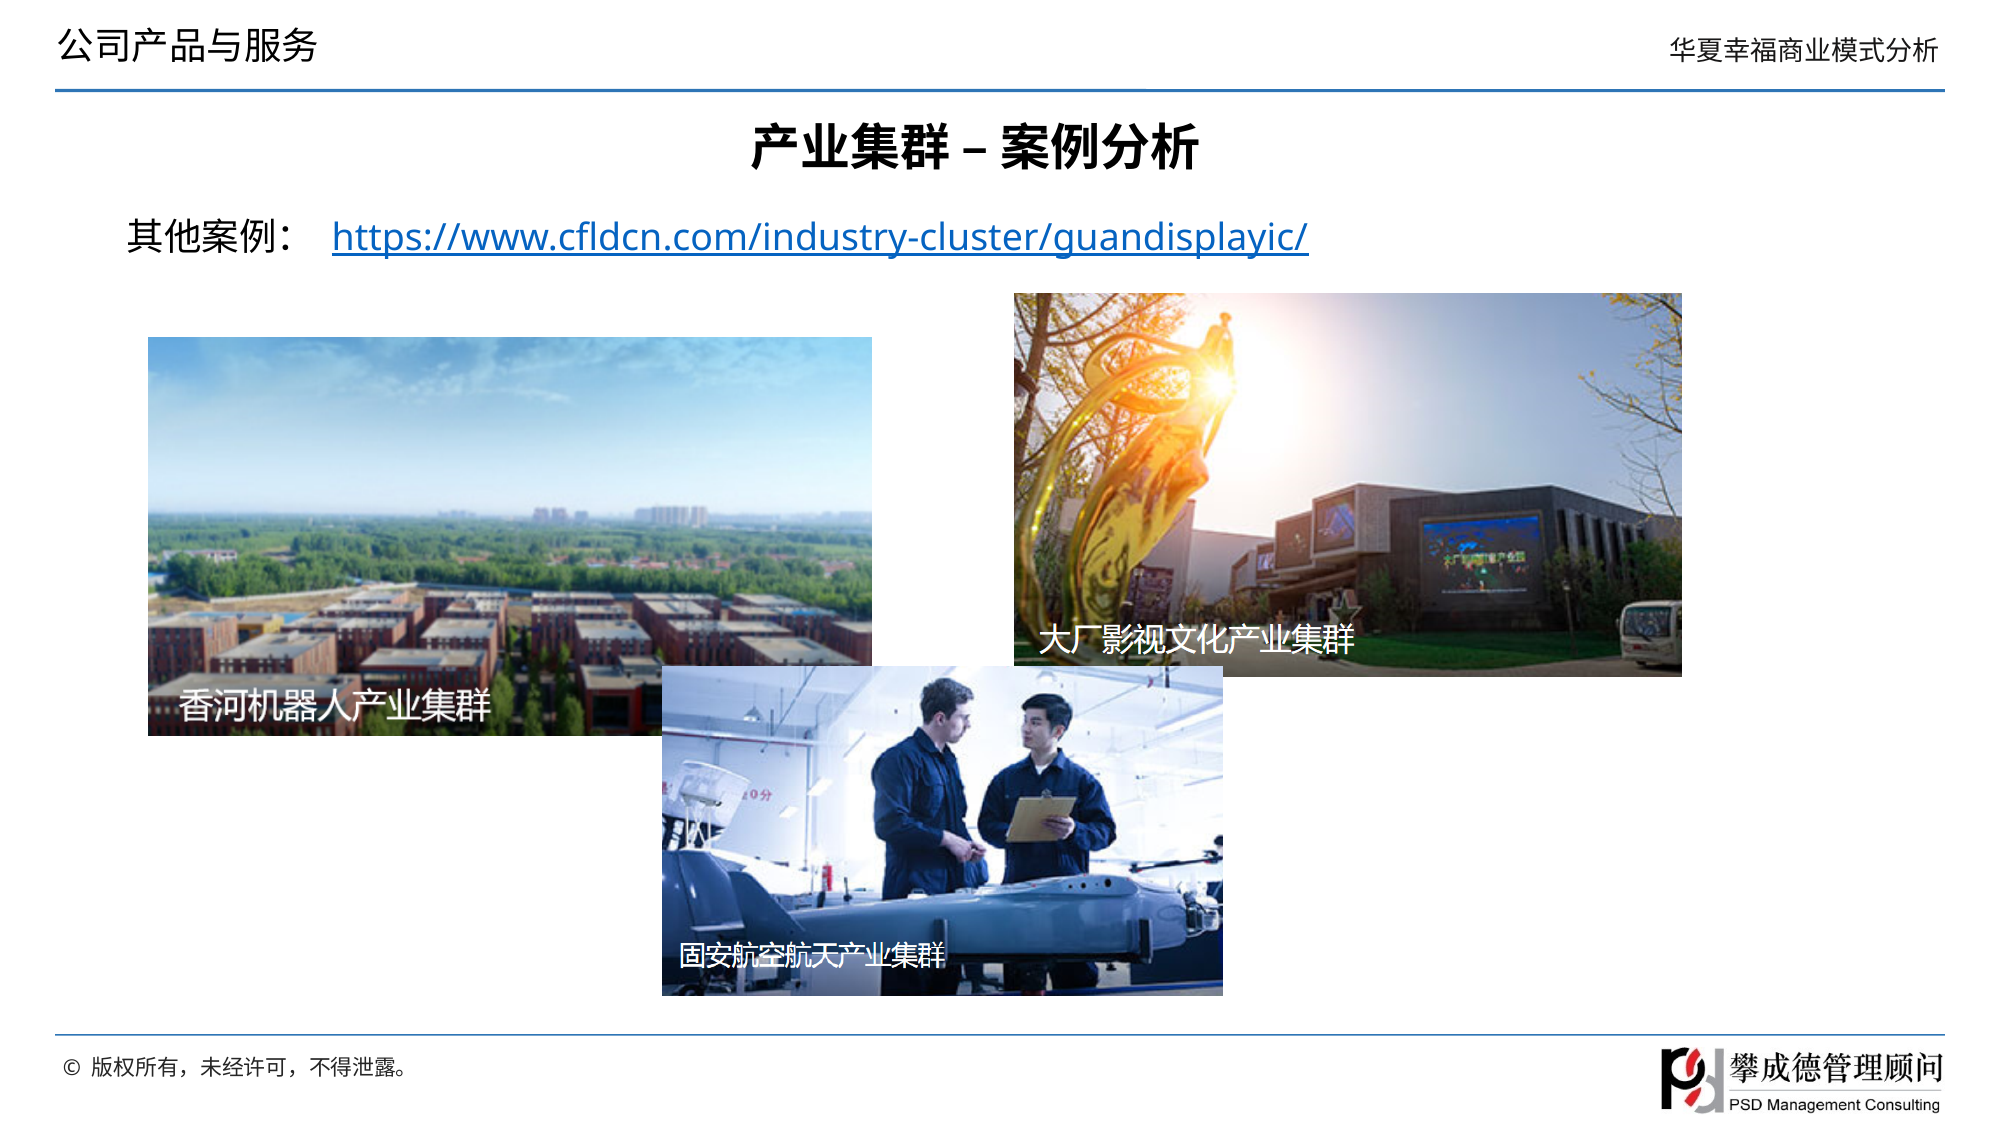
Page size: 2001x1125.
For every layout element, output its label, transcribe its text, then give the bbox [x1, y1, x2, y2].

text_box 公司产品与服务 [41, 14, 1043, 75]
picture [1661, 1047, 1945, 1115]
text_box 其他案例： https://www.cfldcn.com/industry-cluster/guandisplayic/ [111, 205, 1839, 317]
picture [148, 293, 1682, 996]
text_box 产业集群 – 案例分析 [75, 114, 1876, 204]
